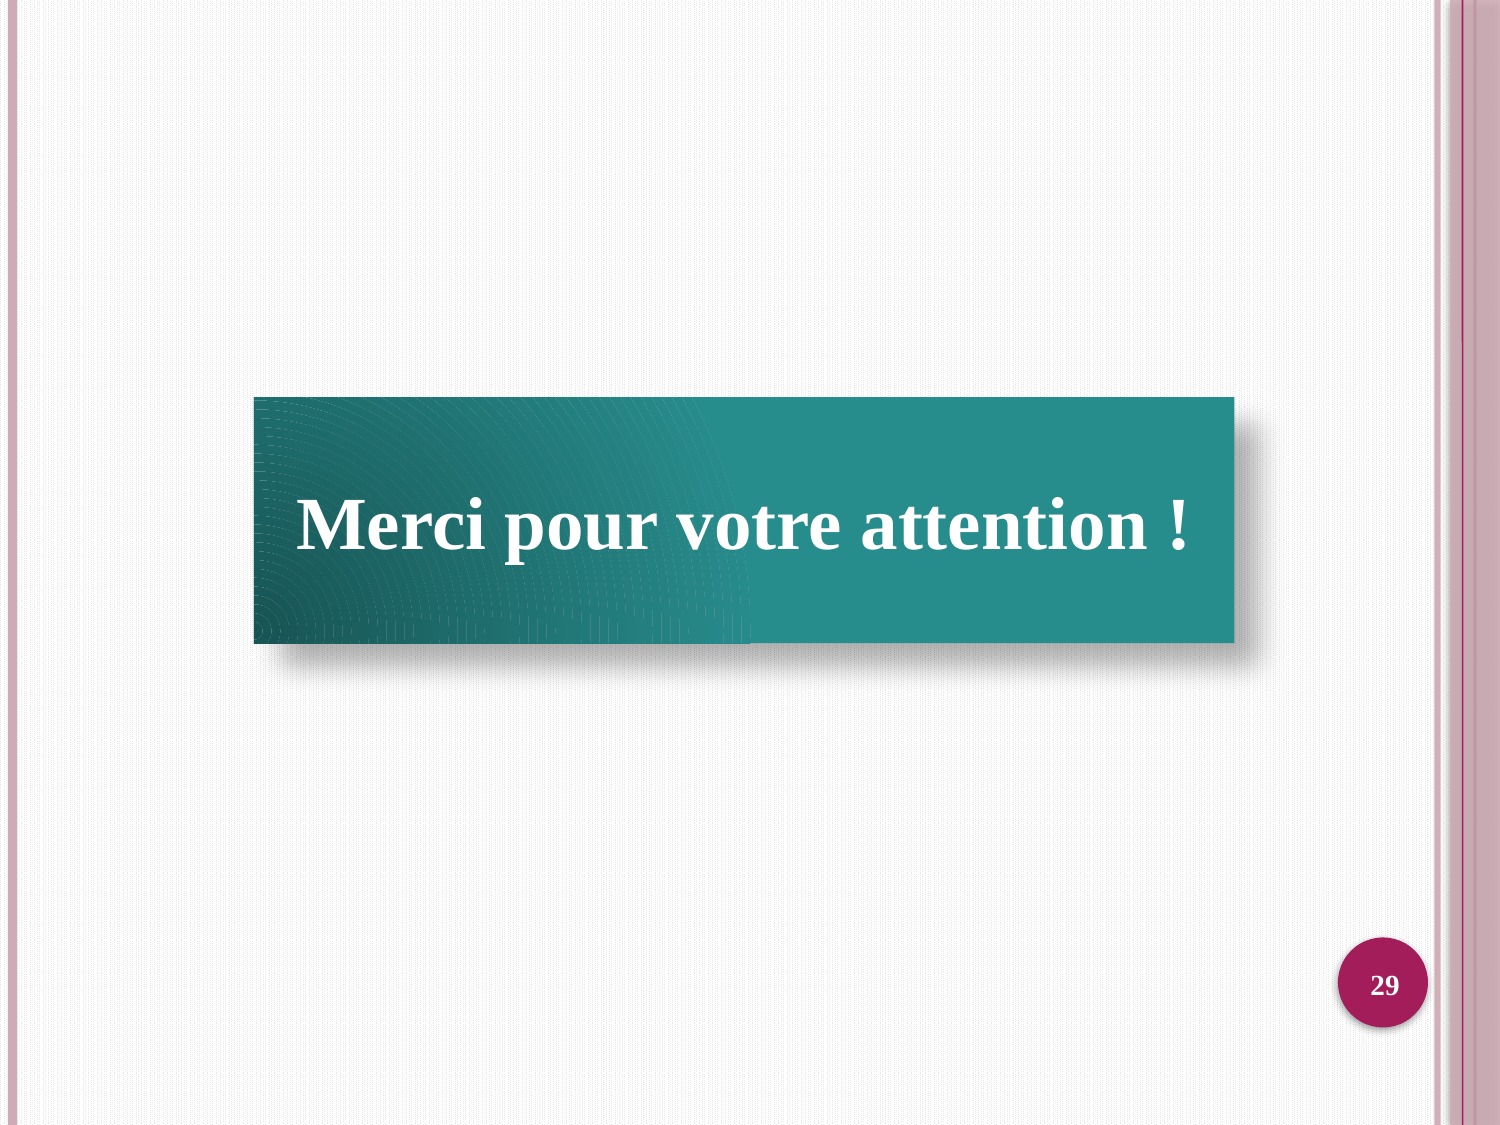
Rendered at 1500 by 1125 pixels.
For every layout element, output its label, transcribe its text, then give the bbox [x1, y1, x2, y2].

list Merci pour votre attention ! [253, 396, 1235, 644]
slide_number 29 [1335, 940, 1436, 1026]
